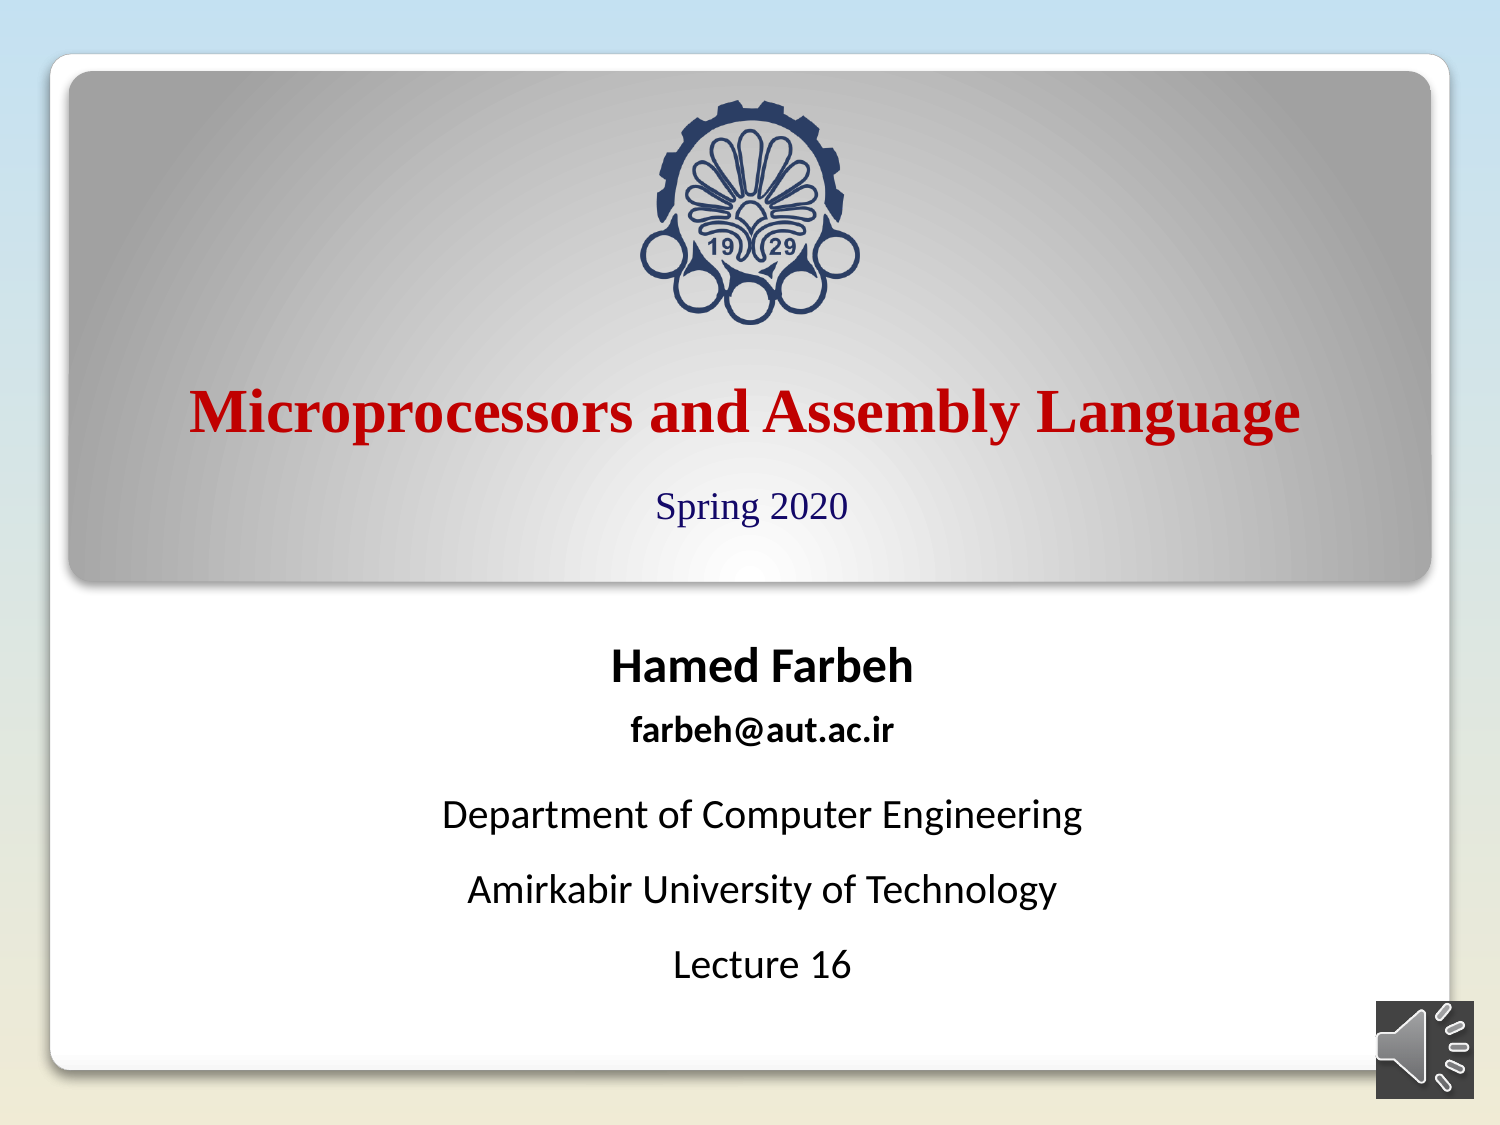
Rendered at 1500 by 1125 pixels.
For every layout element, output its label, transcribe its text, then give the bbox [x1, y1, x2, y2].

picture [1374, 999, 1476, 1101]
title Microprocessors and Assembly Language Spring 2020 [75, 331, 1425, 537]
text_box Hamed Farbeh farbeh@aut.ac.ir Department of Computer Engineering Amirkabir University of Technology Lecture 16 [75, 624, 1450, 1070]
picture [640, 99, 860, 326]
